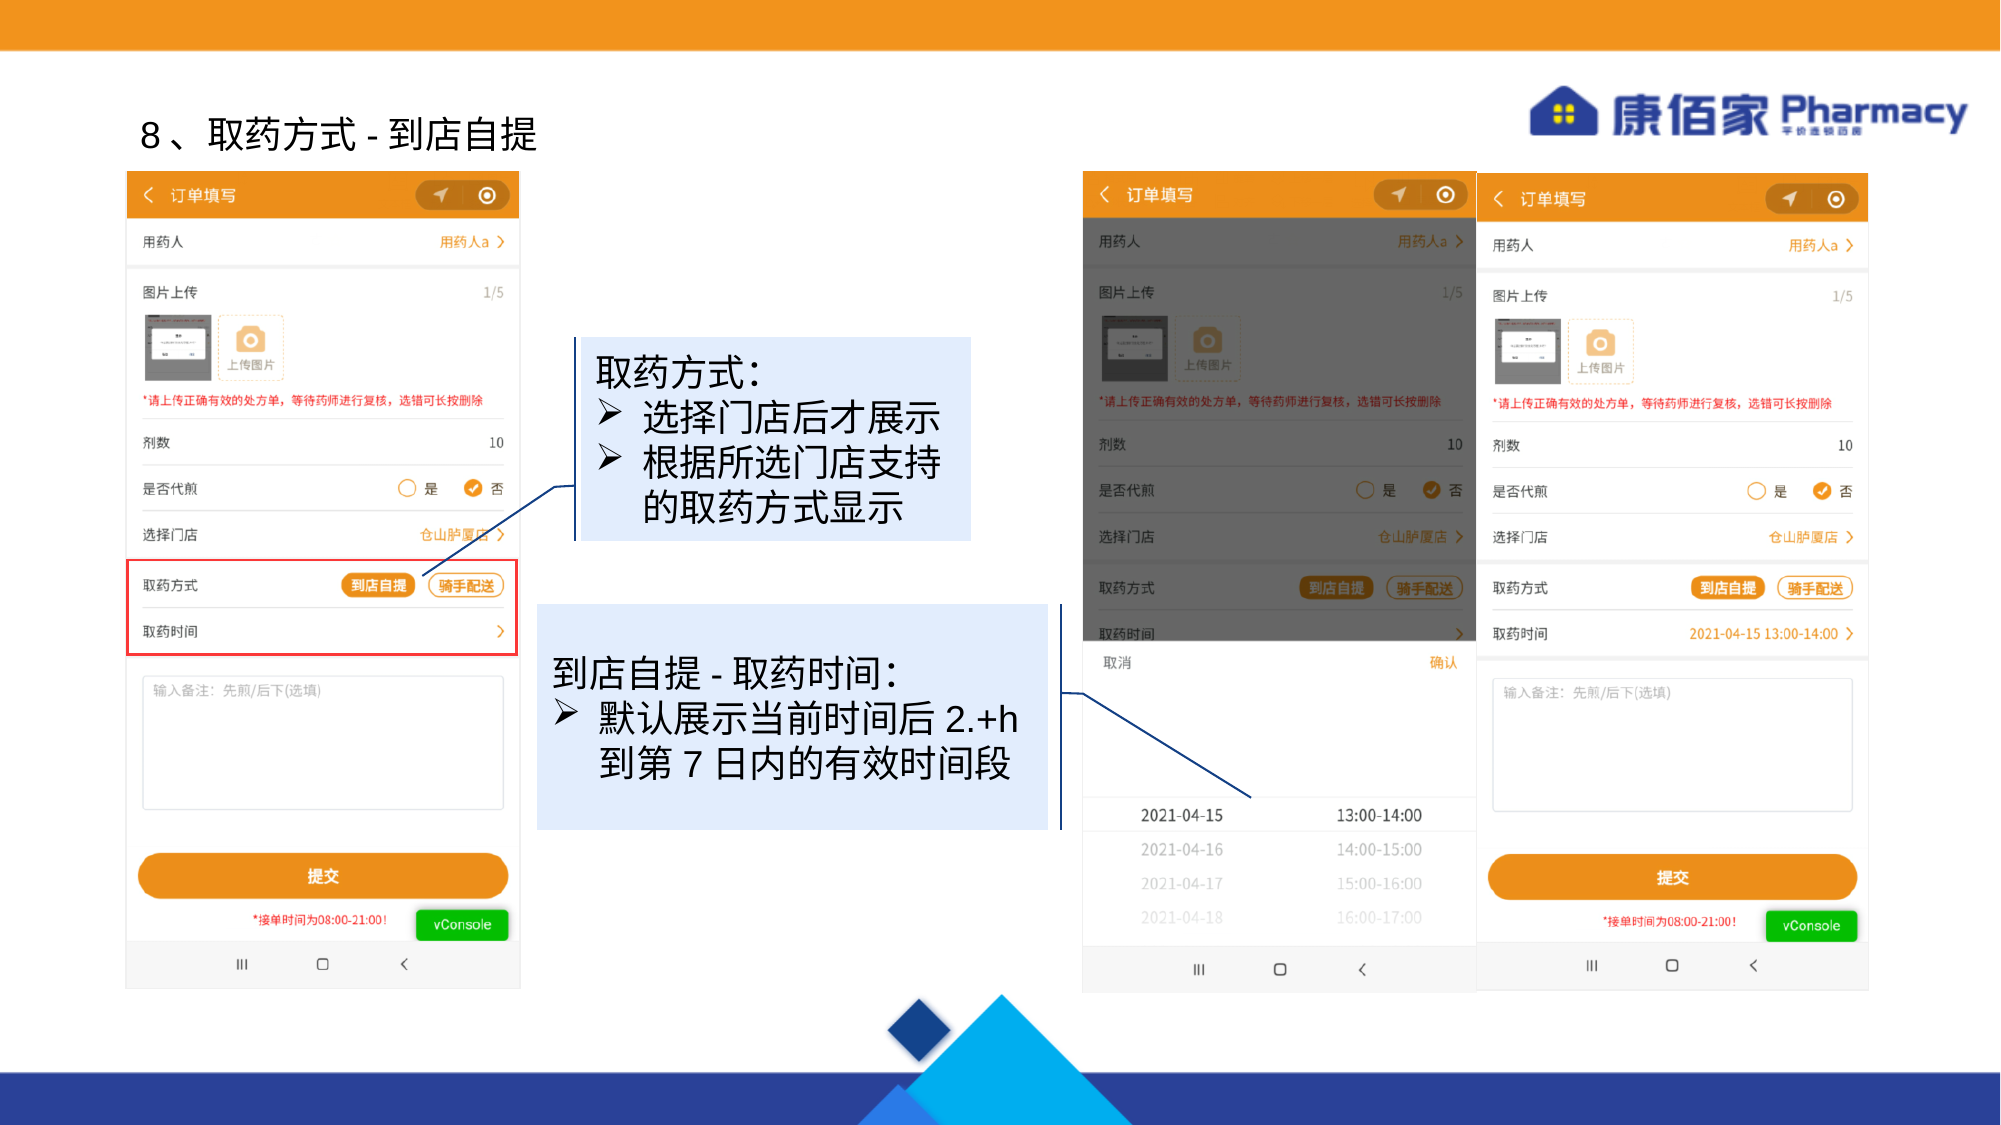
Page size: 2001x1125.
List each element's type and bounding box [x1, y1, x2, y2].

text_box [125, 103, 1869, 993]
picture [0, 0, 2001, 1125]
